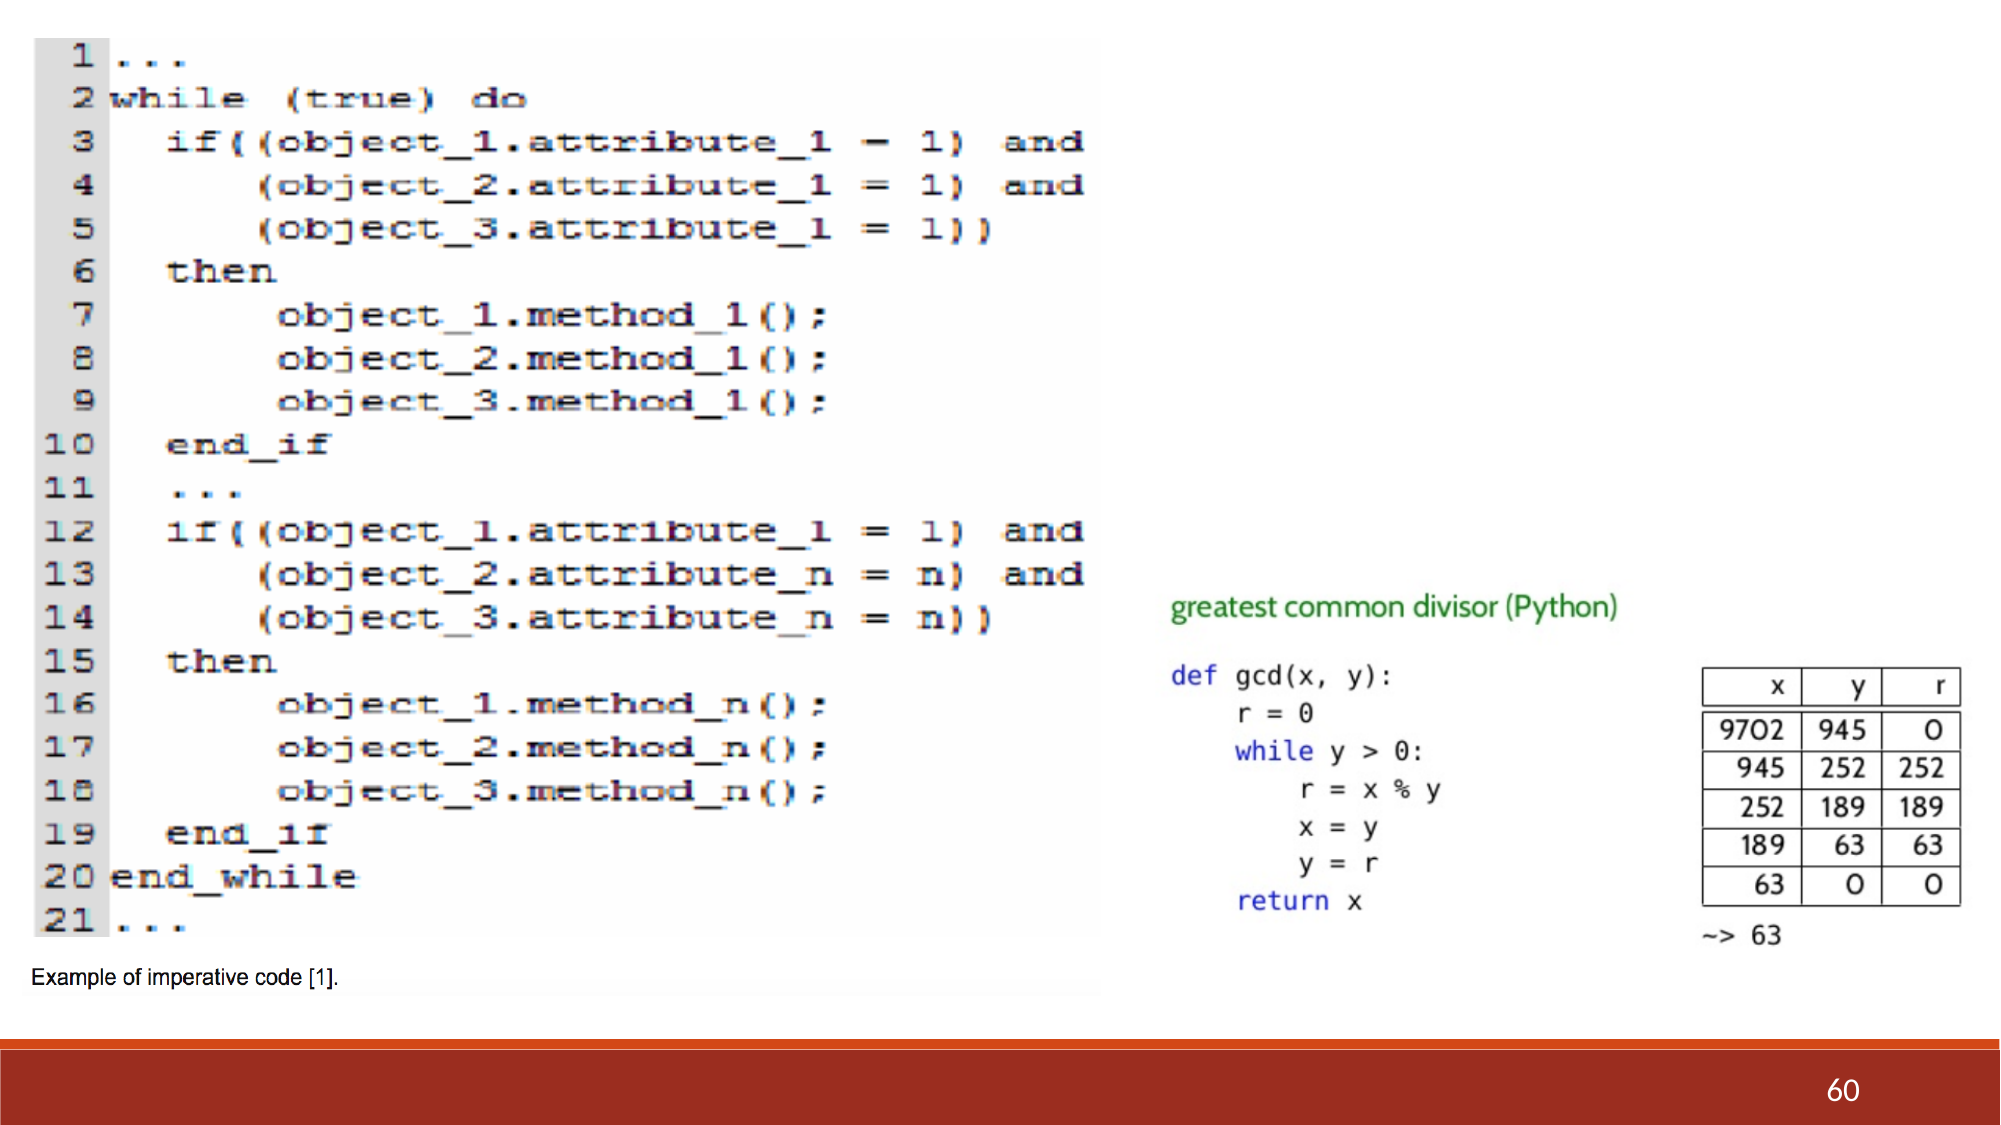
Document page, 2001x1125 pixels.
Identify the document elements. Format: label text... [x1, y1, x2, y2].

slide_number 60 [126, 1061, 1875, 1115]
picture [21, 38, 1102, 997]
picture [1154, 579, 1977, 972]
